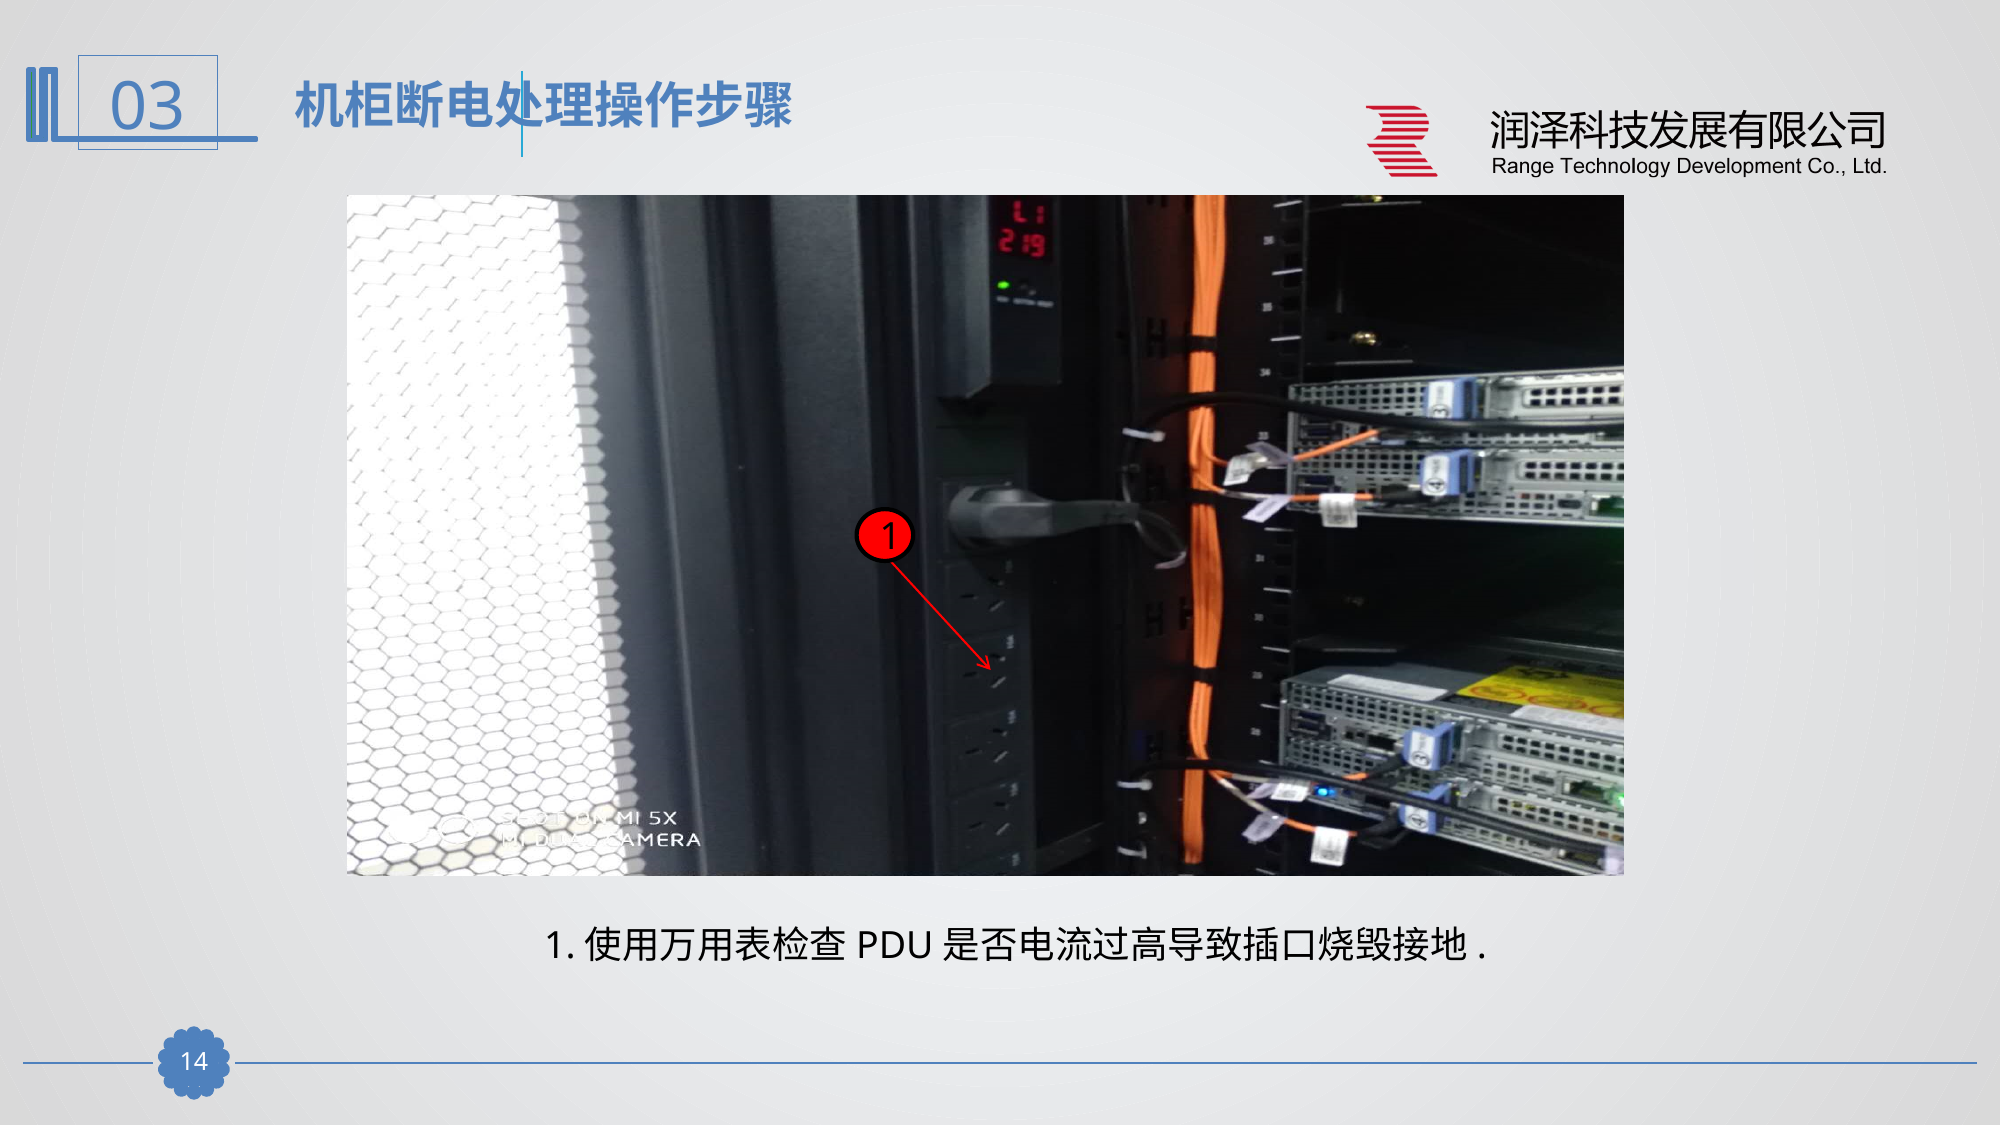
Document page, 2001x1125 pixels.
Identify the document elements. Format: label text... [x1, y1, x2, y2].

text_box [869, 538, 992, 671]
picture [347, 69, 1929, 876]
text_box 1.使用万用表检查PDU是否电流过高导致插口烧毁接地. [529, 913, 1502, 974]
text_box 机柜断电处理操作步骤 [279, 66, 1733, 202]
slide_number 13 [169, 1039, 218, 1086]
